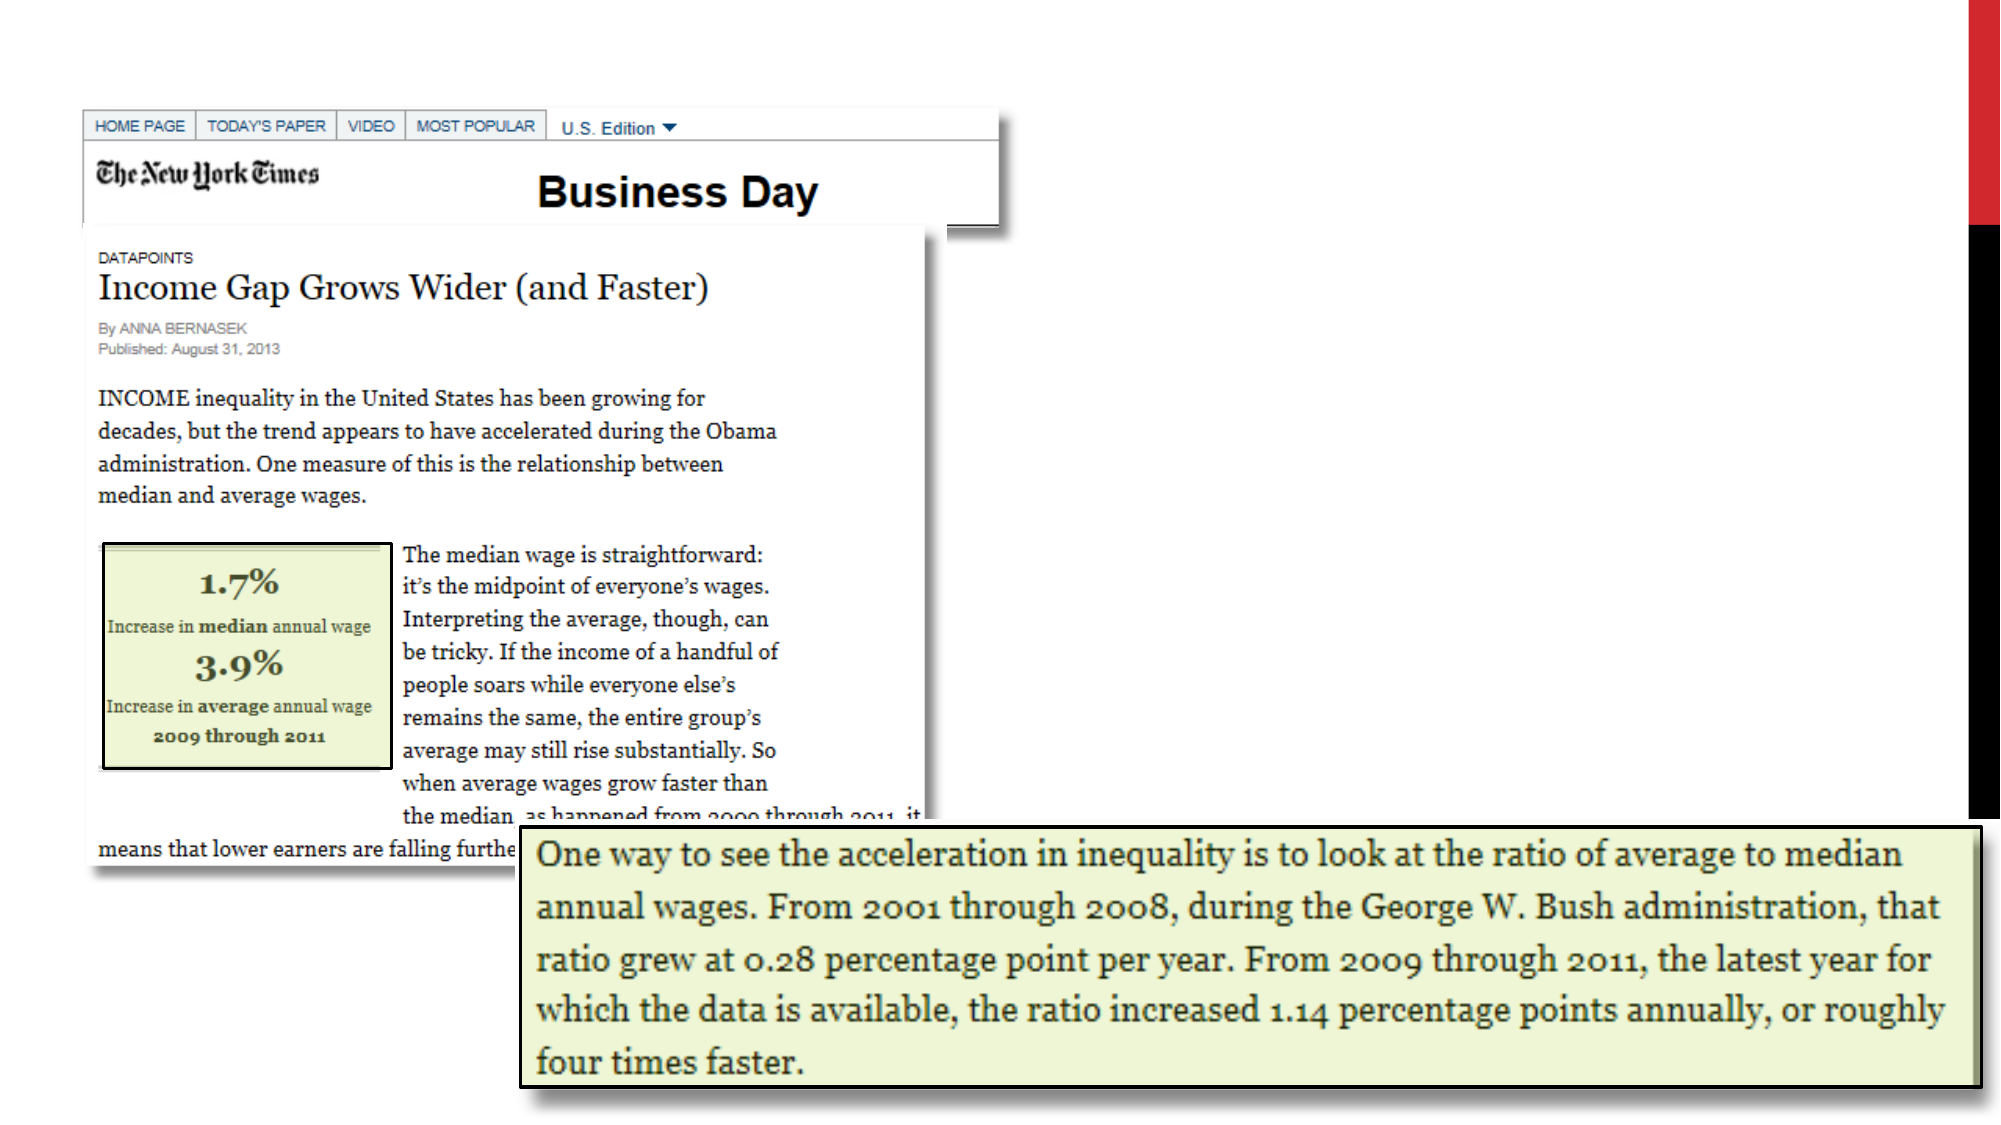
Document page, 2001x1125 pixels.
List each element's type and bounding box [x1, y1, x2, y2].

picture [78, 105, 1022, 888]
text_box [514, 819, 2000, 1125]
